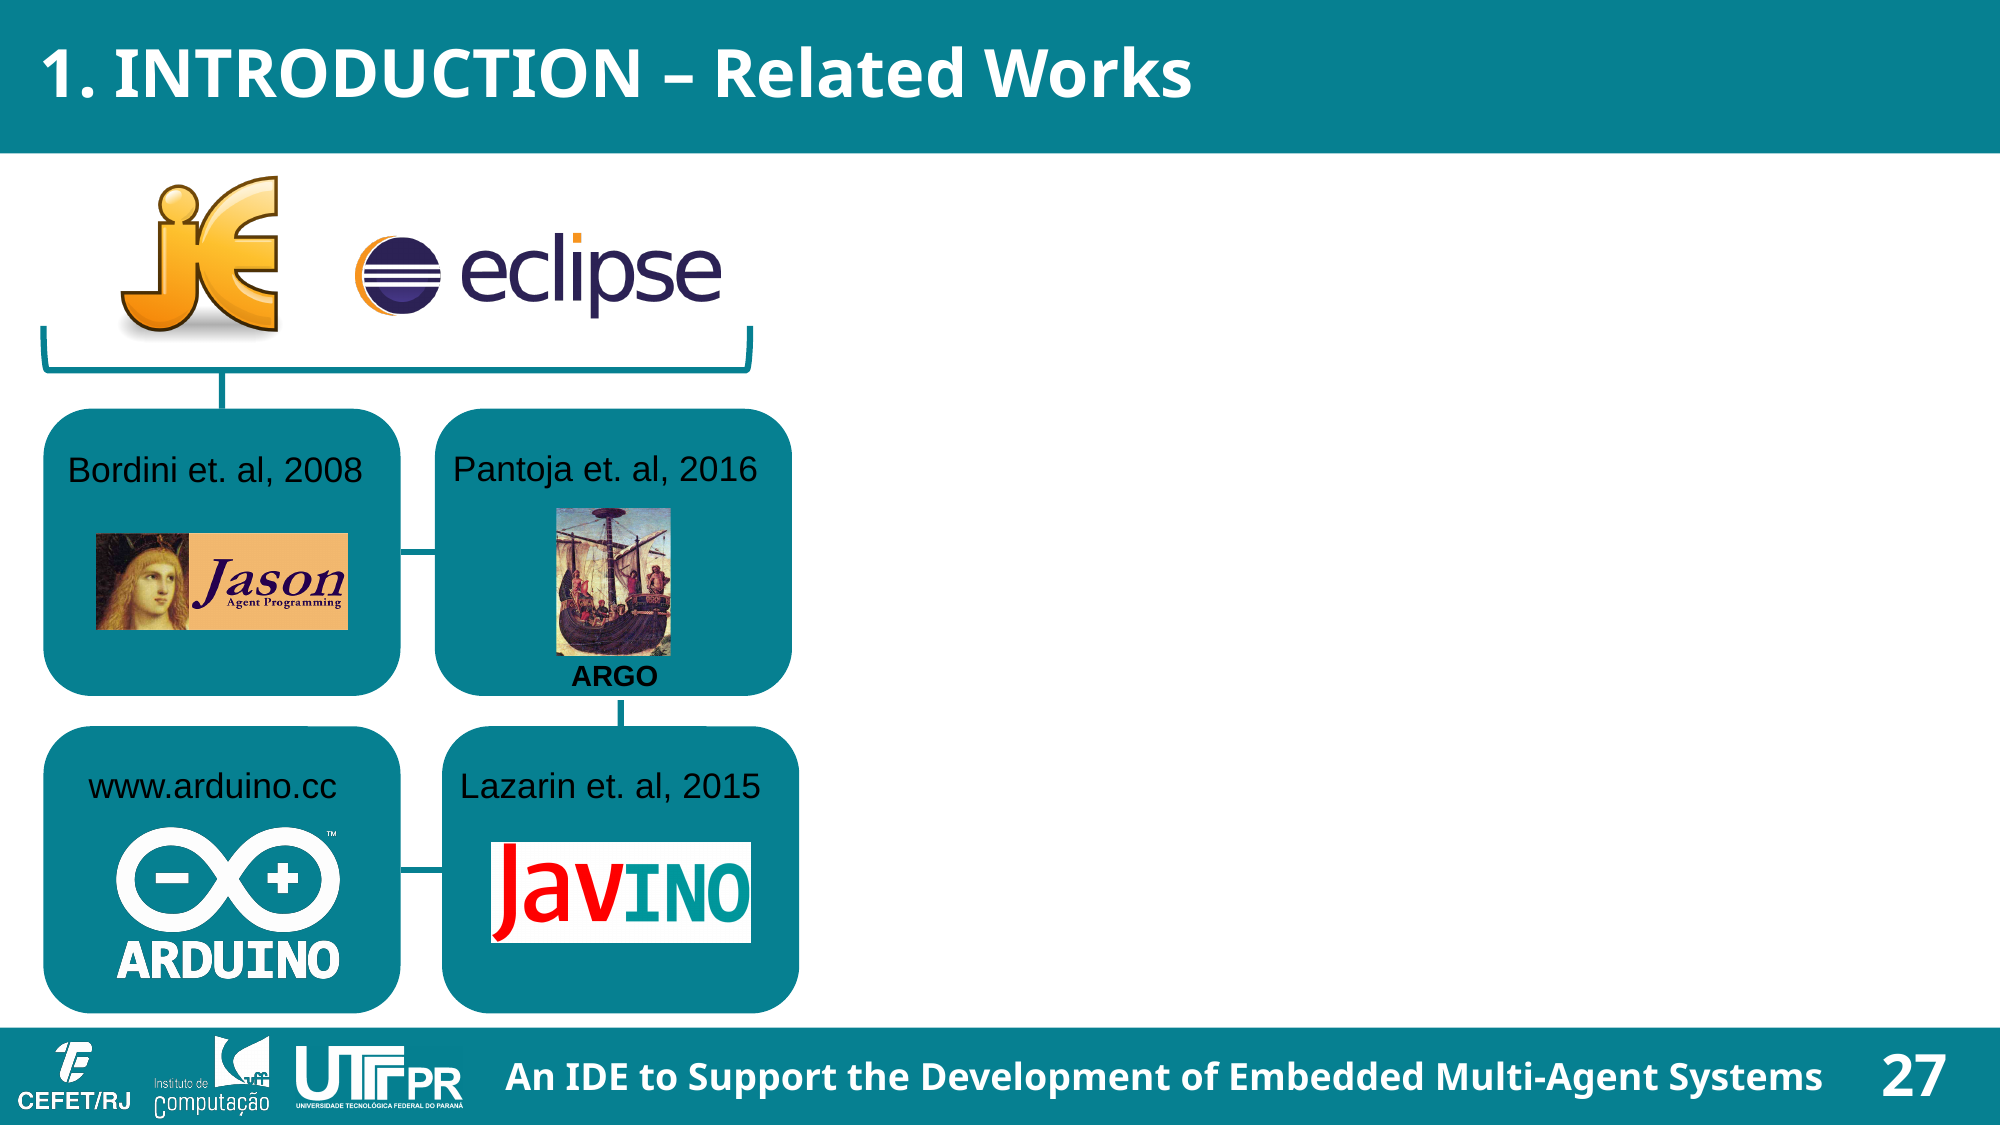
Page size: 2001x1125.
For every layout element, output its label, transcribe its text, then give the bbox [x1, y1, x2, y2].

picture [295, 1046, 463, 1109]
picture [104, 164, 296, 355]
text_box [442, 726, 800, 1014]
text_box 1. INTRODUCTION – Related Works [25, 23, 2000, 119]
text_box www.arduino.cc [73, 755, 425, 813]
text_box [42, 725, 402, 1015]
text_box [43, 325, 355, 371]
picture [355, 178, 721, 373]
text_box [434, 408, 792, 701]
picture [116, 826, 340, 979]
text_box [43, 408, 404, 696]
picture [152, 1033, 271, 1119]
picture [18, 1021, 130, 1125]
text_box [721, 325, 751, 371]
